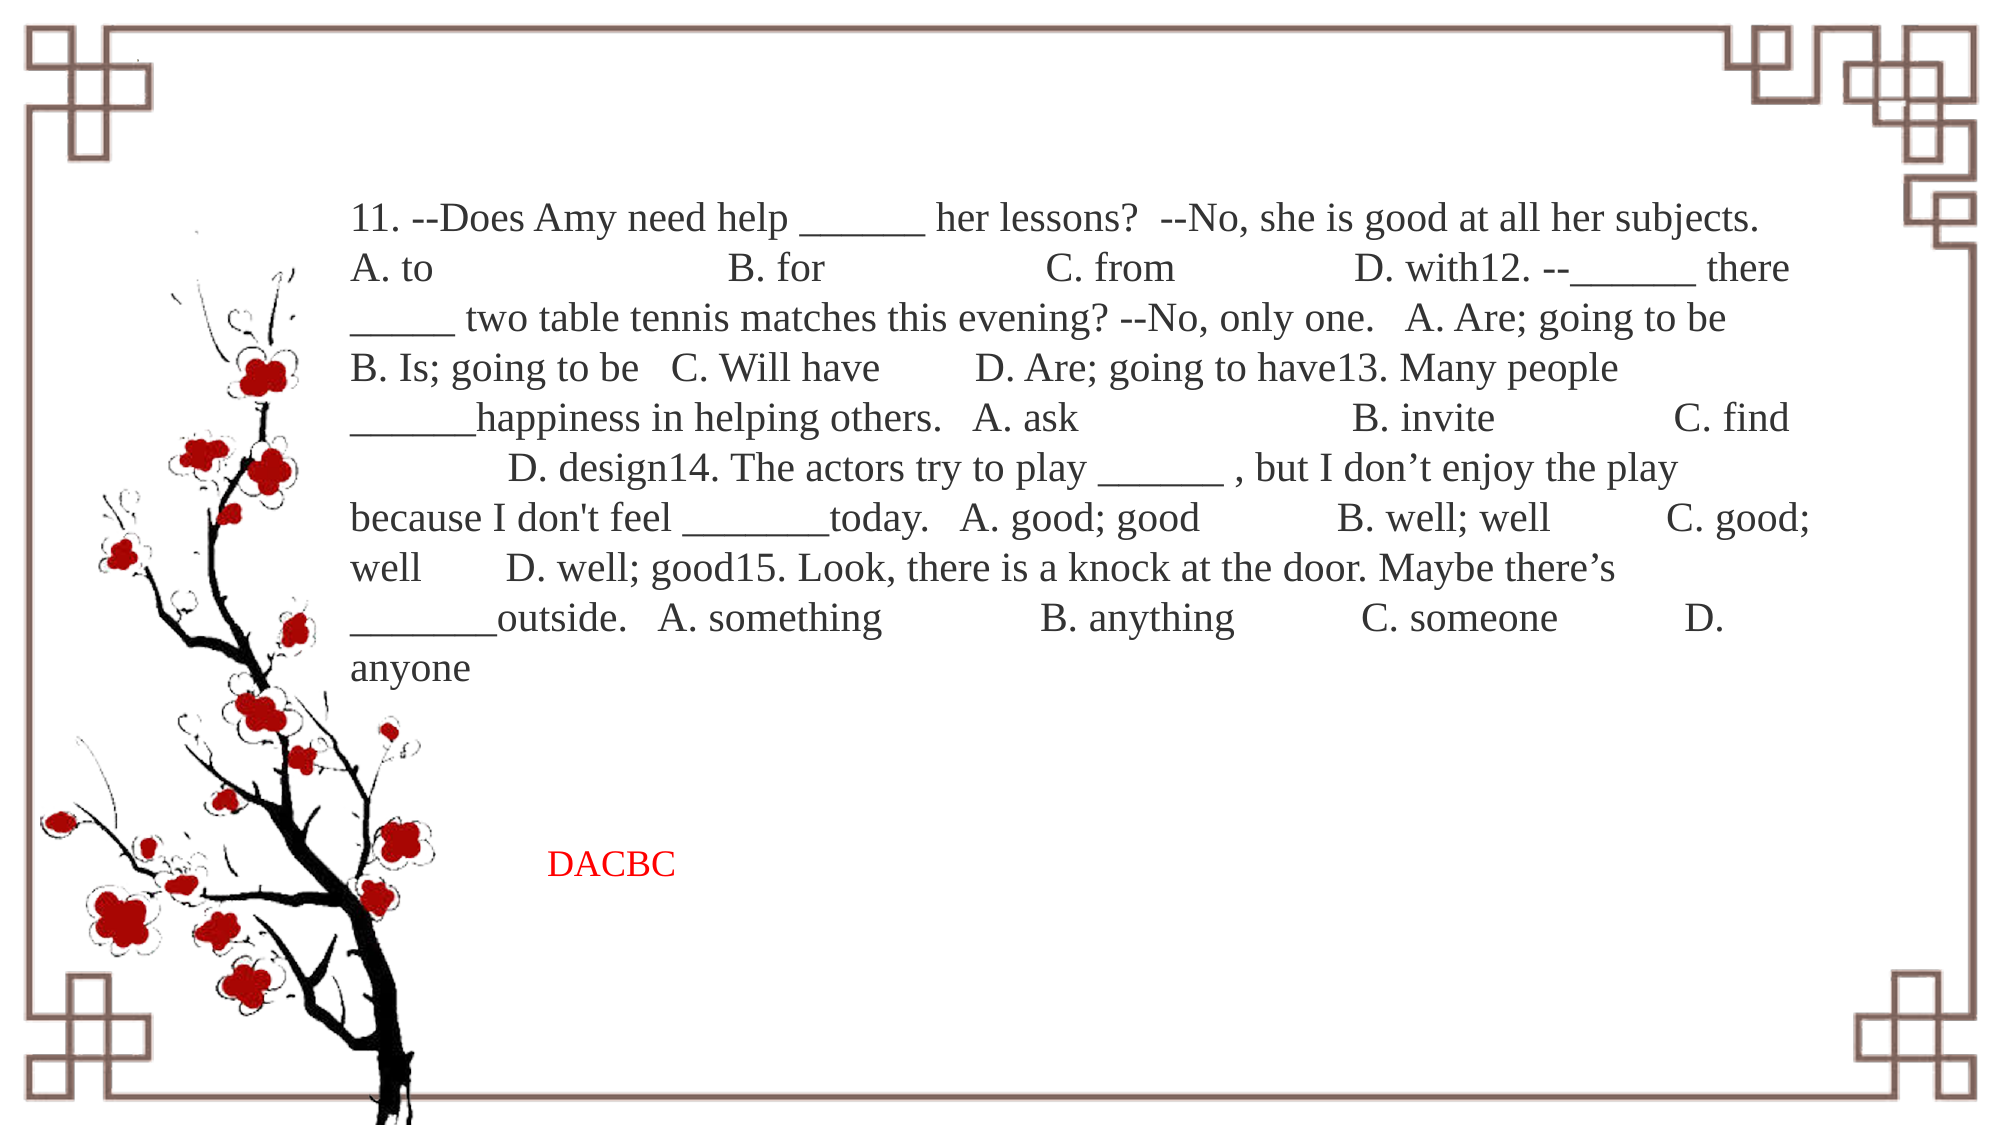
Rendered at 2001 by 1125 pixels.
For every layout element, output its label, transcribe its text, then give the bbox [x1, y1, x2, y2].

text_box DACBC [532, 831, 692, 891]
picture [29, 228, 436, 1125]
text_box 11. --Does Amy need help ______ her lessons? --No, she is good at all her subjects. A. to B. for C. from D. with12. --______ there _____ two table tennis matches this evening? --No, only one. A. Are; going to be B. Is; going to be C. Will have D. Are; going to have13. Many people ______happiness in helping others. A. ask B. invite C. find D. design14. The actors try to play ______ , but I don’t enjoy the play because I don't feel _______today. A. good; good B. well; well C. good; well D. well; good15. Look, there is a knock at the door. Maybe there’s _______outside. A. something B. anything C. someone D. anyone [335, 182, 1829, 748]
